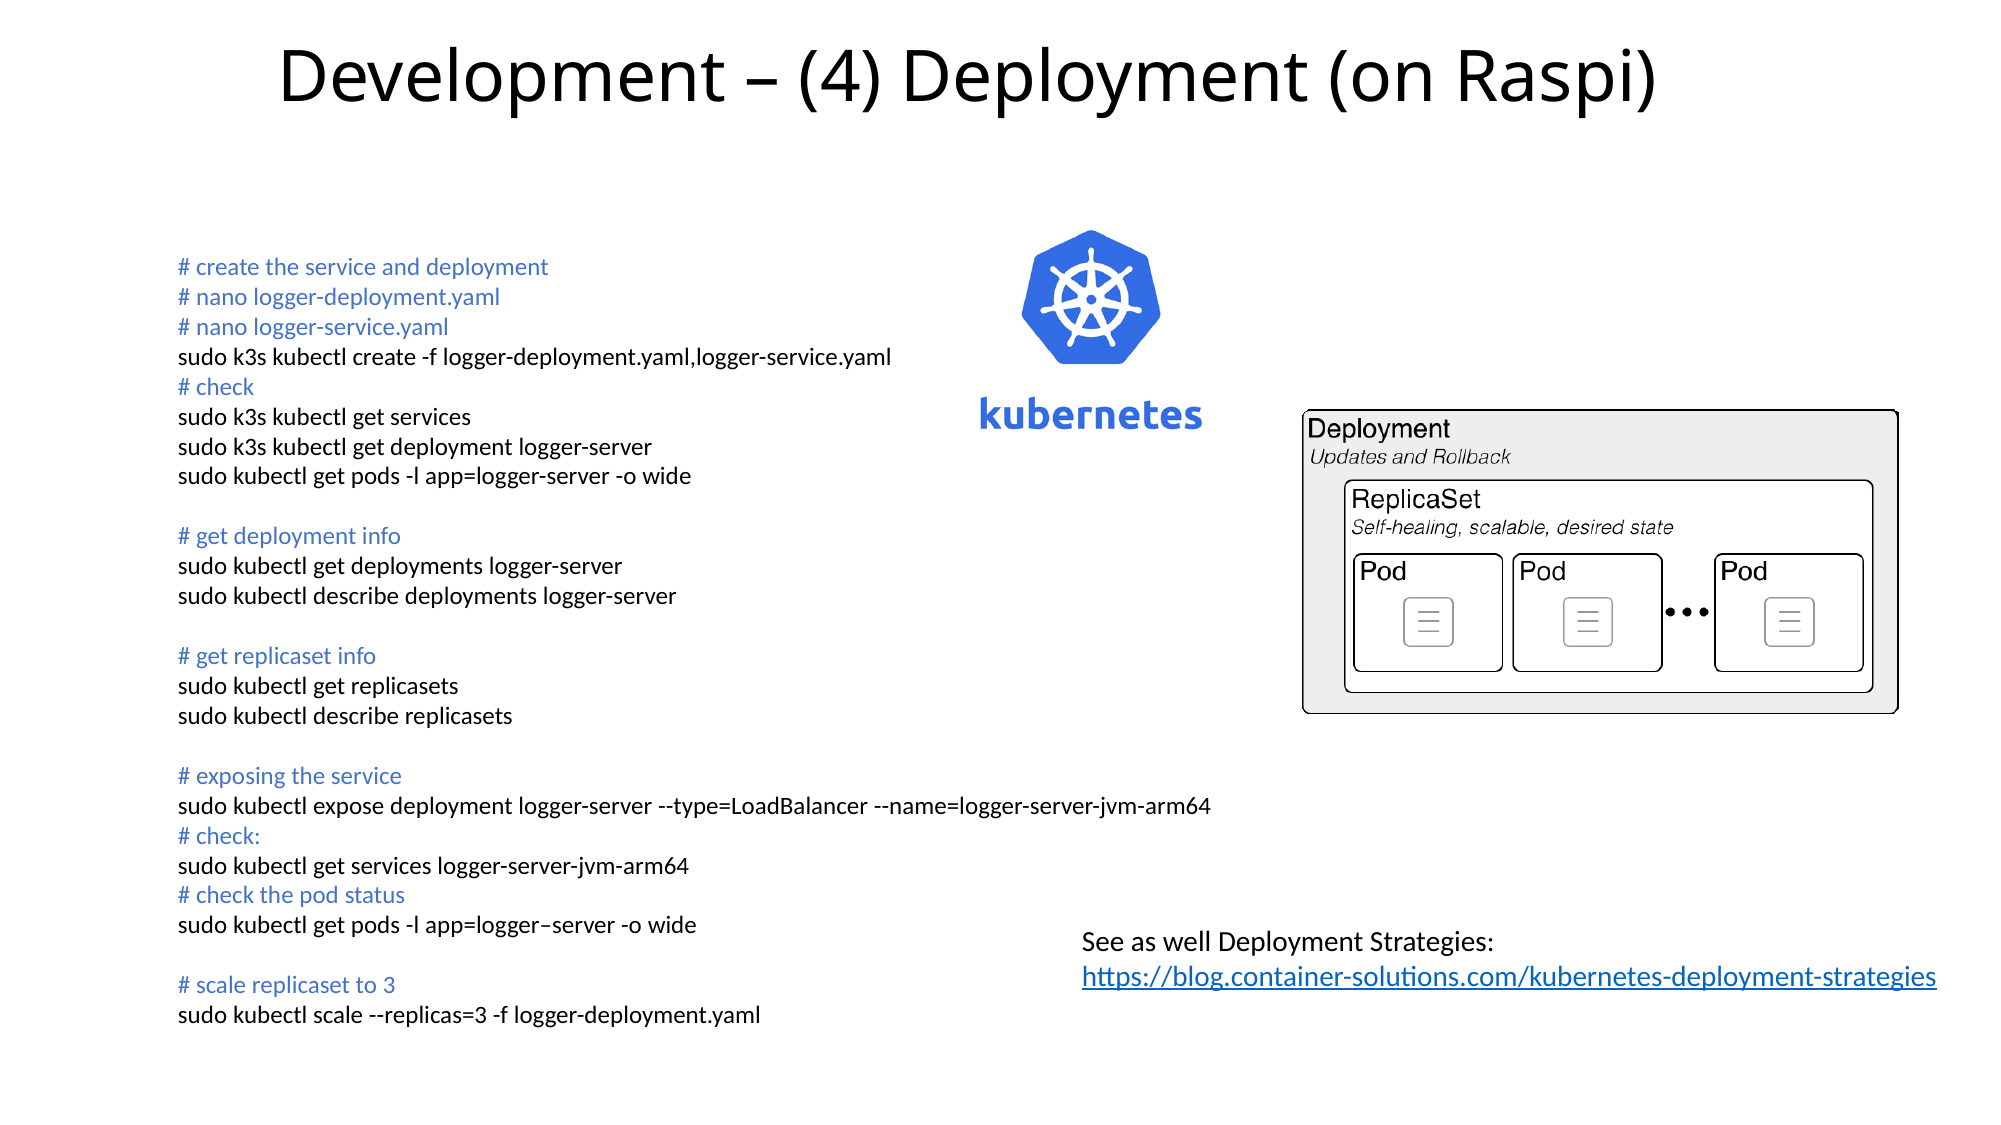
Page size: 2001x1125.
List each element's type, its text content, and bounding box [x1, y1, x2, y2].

picture [1288, 395, 1915, 729]
text_box See as well Deployment Strategies: https://blog.container-solutions.com/kubernetes-deployment-strategies [1067, 914, 1953, 1000]
picture [967, 224, 1212, 432]
text_box # create the service and deployment # nano logger-deployment.yaml # nano logger-service.yaml sudo k3s kubectl create -f logger-deployment.yaml,logger-service.yaml # check sudo k3s kubectl get services sudo k3s kubectl get deployment logger-server sudo kubectl get pods -l app=logger-server -o wide # get deployment info sudo kubectl get deployments logger-server sudo kubectl describe deployments logger-server # get replicaset info sudo kubectl get replicasets sudo kubectl describe replicasets # exposing the service sudo kubectl expose deployment logger-server --type=LoadBalancer --name=logger-server-jvm-arm64 # check: sudo kubectl get services logger-server-jvm-arm64 # check the pod status sudo kubectl get pods -l app=logger–server -o wide # scale replicaset to 3 sudo kubectl scale --replicas=3 -f logger-deployment.yaml [163, 242, 1575, 1037]
title Development – (4) Deployment (on Raspi) [217, 32, 1718, 125]
